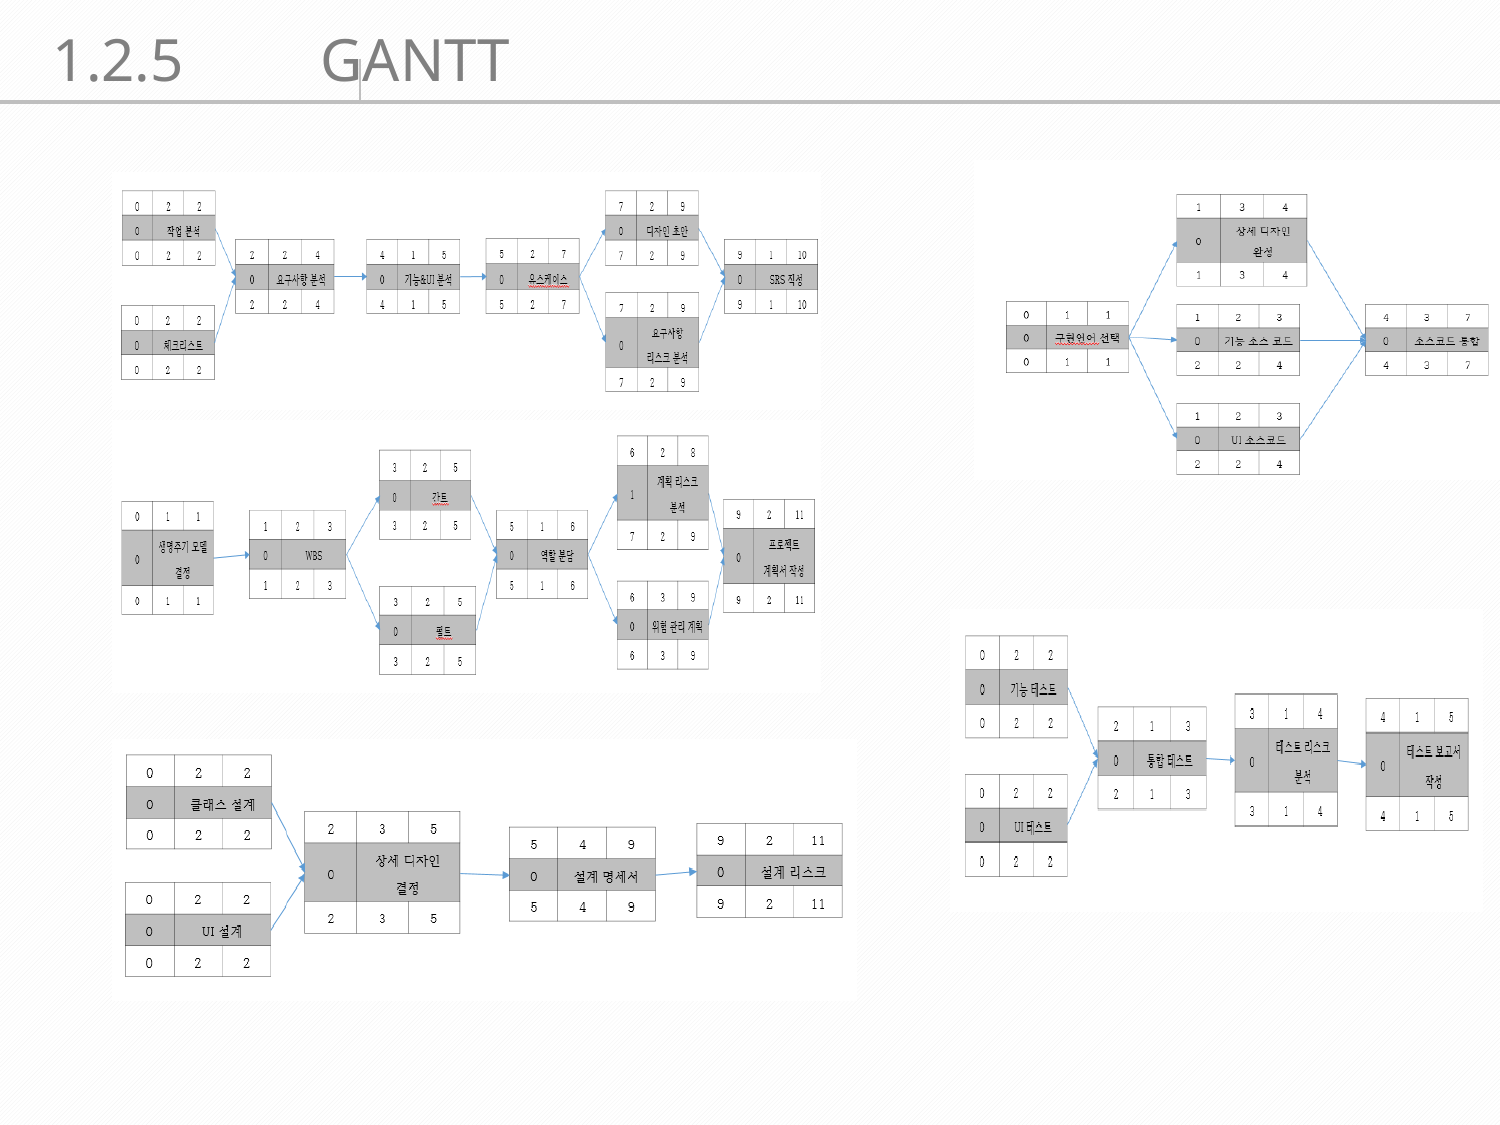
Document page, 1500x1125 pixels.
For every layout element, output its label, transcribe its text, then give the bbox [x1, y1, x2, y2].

picture [111, 172, 822, 410]
picture [950, 609, 1483, 912]
picture [111, 420, 822, 693]
text_box 1.2.5 GANTT [0, 16, 644, 100]
picture [111, 739, 857, 1001]
picture [974, 160, 1500, 481]
